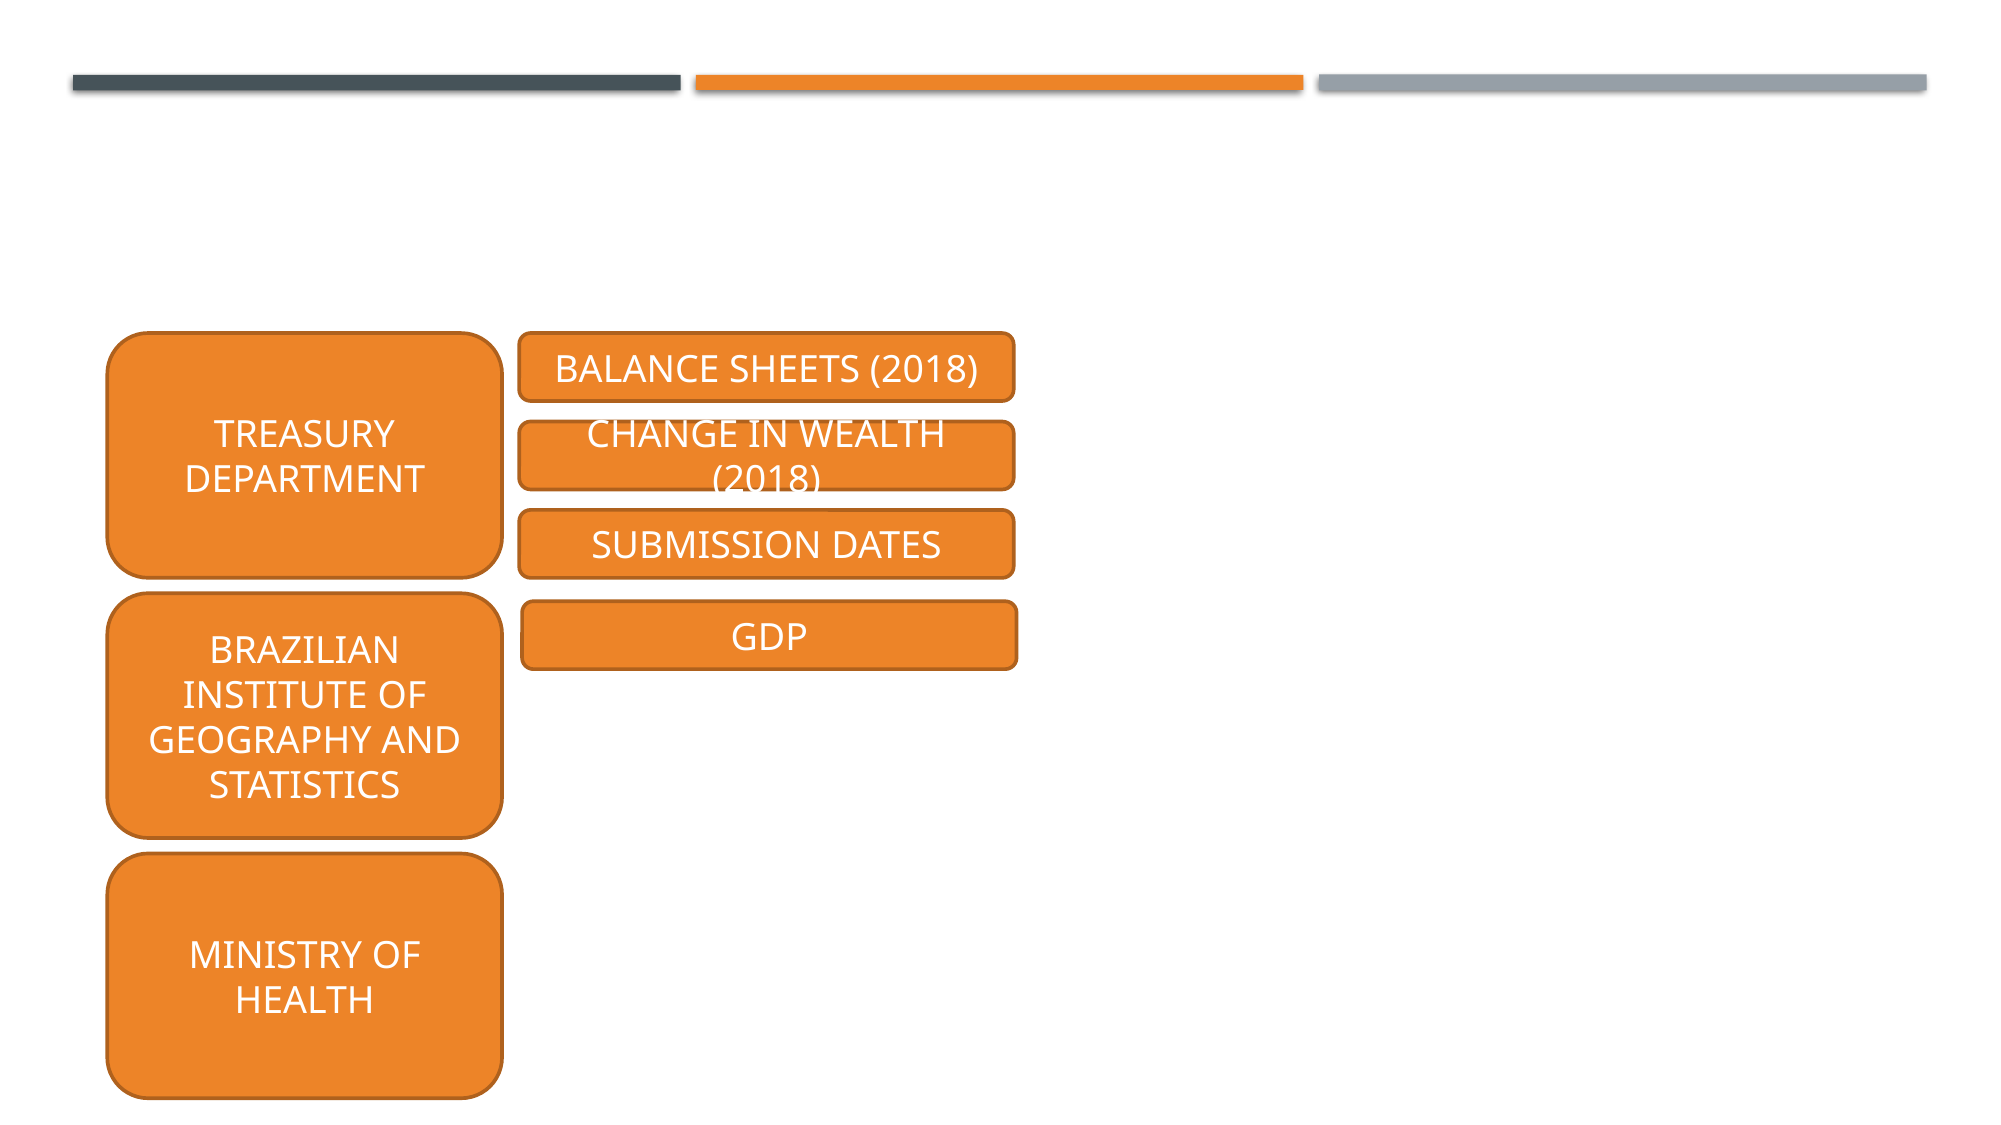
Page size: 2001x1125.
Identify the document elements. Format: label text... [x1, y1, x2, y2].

text_box MINISTRY OF HEALTH [105, 851, 504, 1101]
text_box BRAZILIAN INSTITUTE OF GEOGRAPHY AND STATISTICS [105, 591, 504, 840]
text_box GDP [520, 599, 1019, 671]
text_box CHANGE IN WEALTH (2018) [517, 419, 1016, 492]
text_box SUBMISSION DATES [517, 508, 1016, 580]
text_box BALANCE SHEETS (2018) [517, 331, 1016, 403]
text_box TREASURY DEPARTMENT [105, 331, 504, 580]
